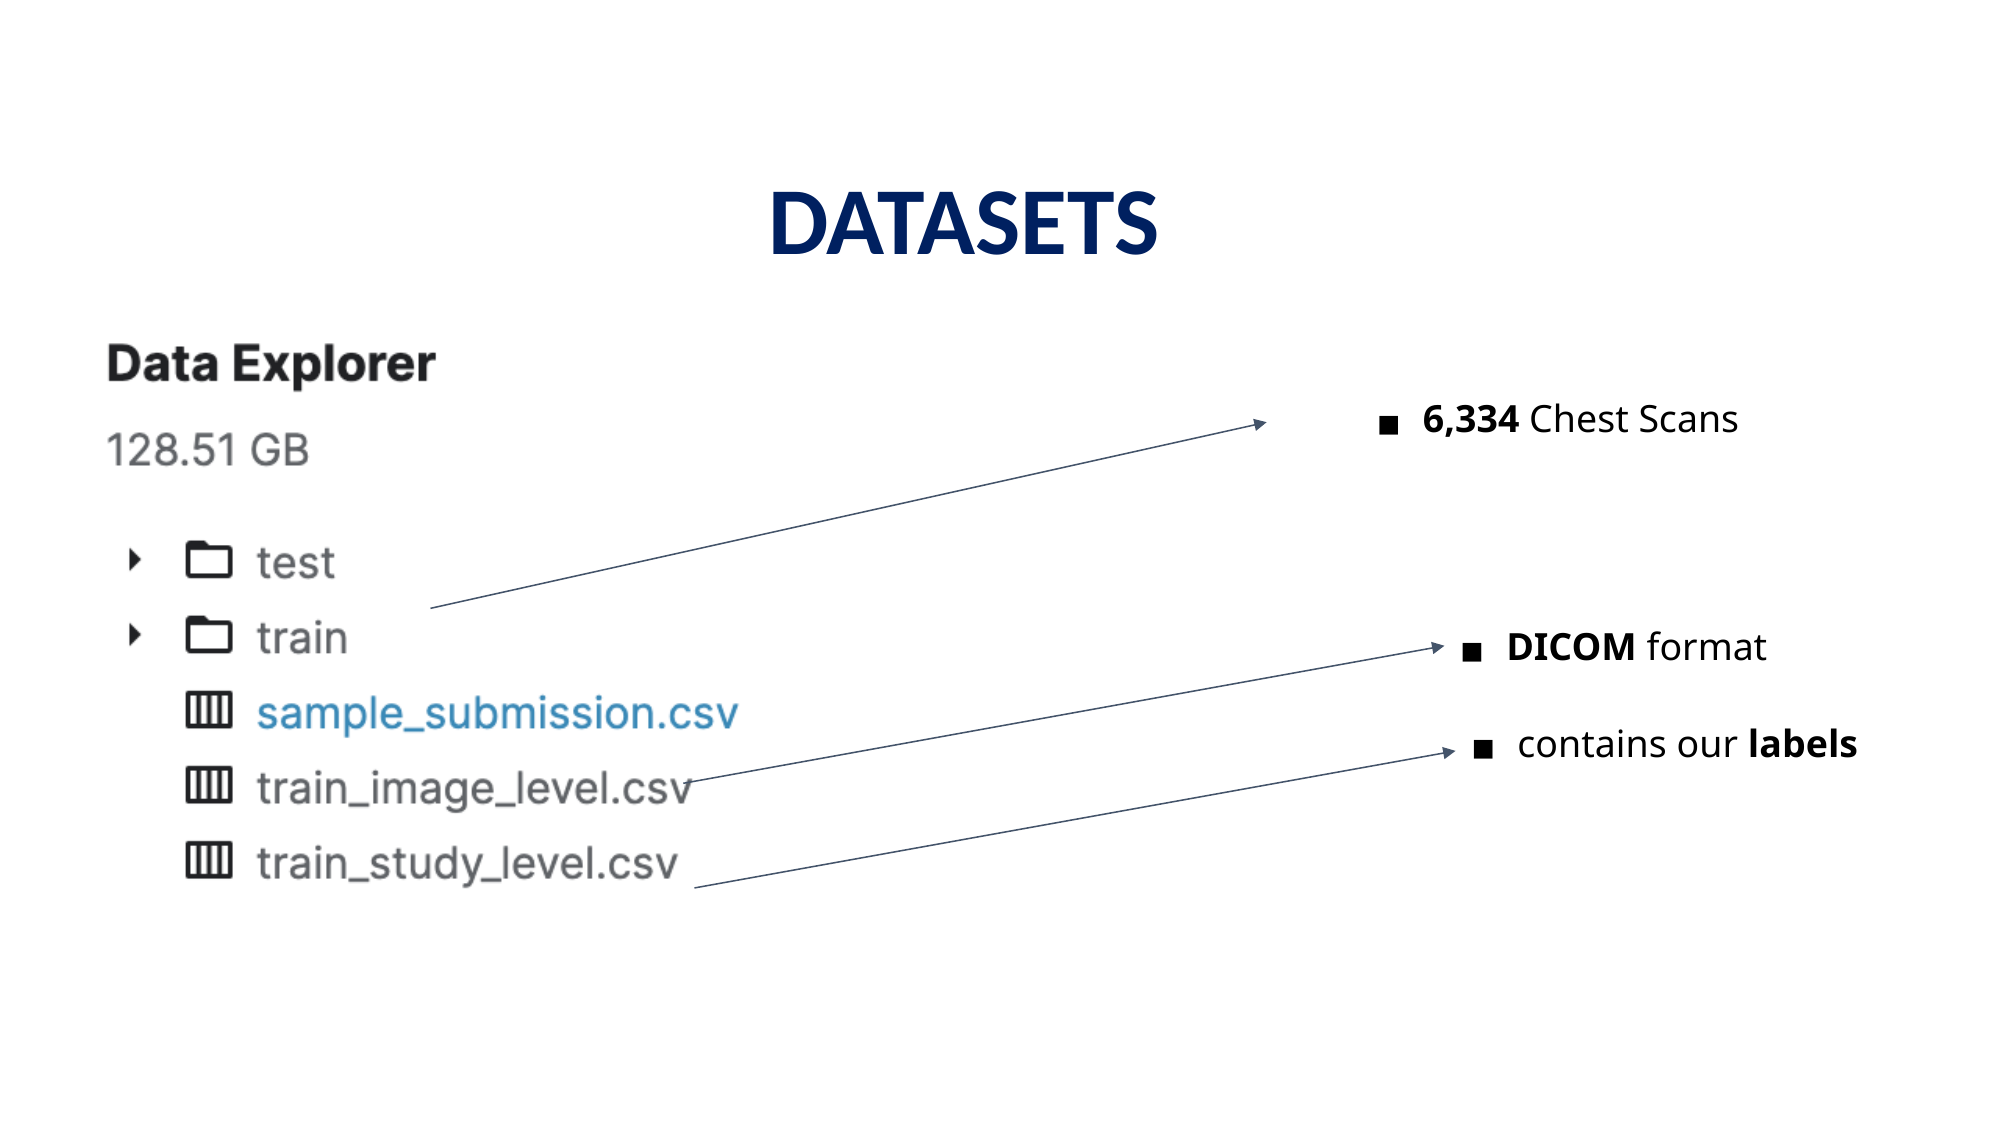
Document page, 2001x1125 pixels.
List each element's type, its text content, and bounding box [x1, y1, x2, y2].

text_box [683, 645, 1445, 784]
picture [0, 302, 819, 954]
text_box DATASETS [509, 151, 1419, 282]
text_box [430, 421, 1267, 609]
text_box 6,334 Chest Scans [1361, 380, 1964, 456]
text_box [694, 750, 1456, 889]
text_box DICOM format [1444, 608, 2000, 684]
text_box contains our labels [1455, 705, 2000, 781]
